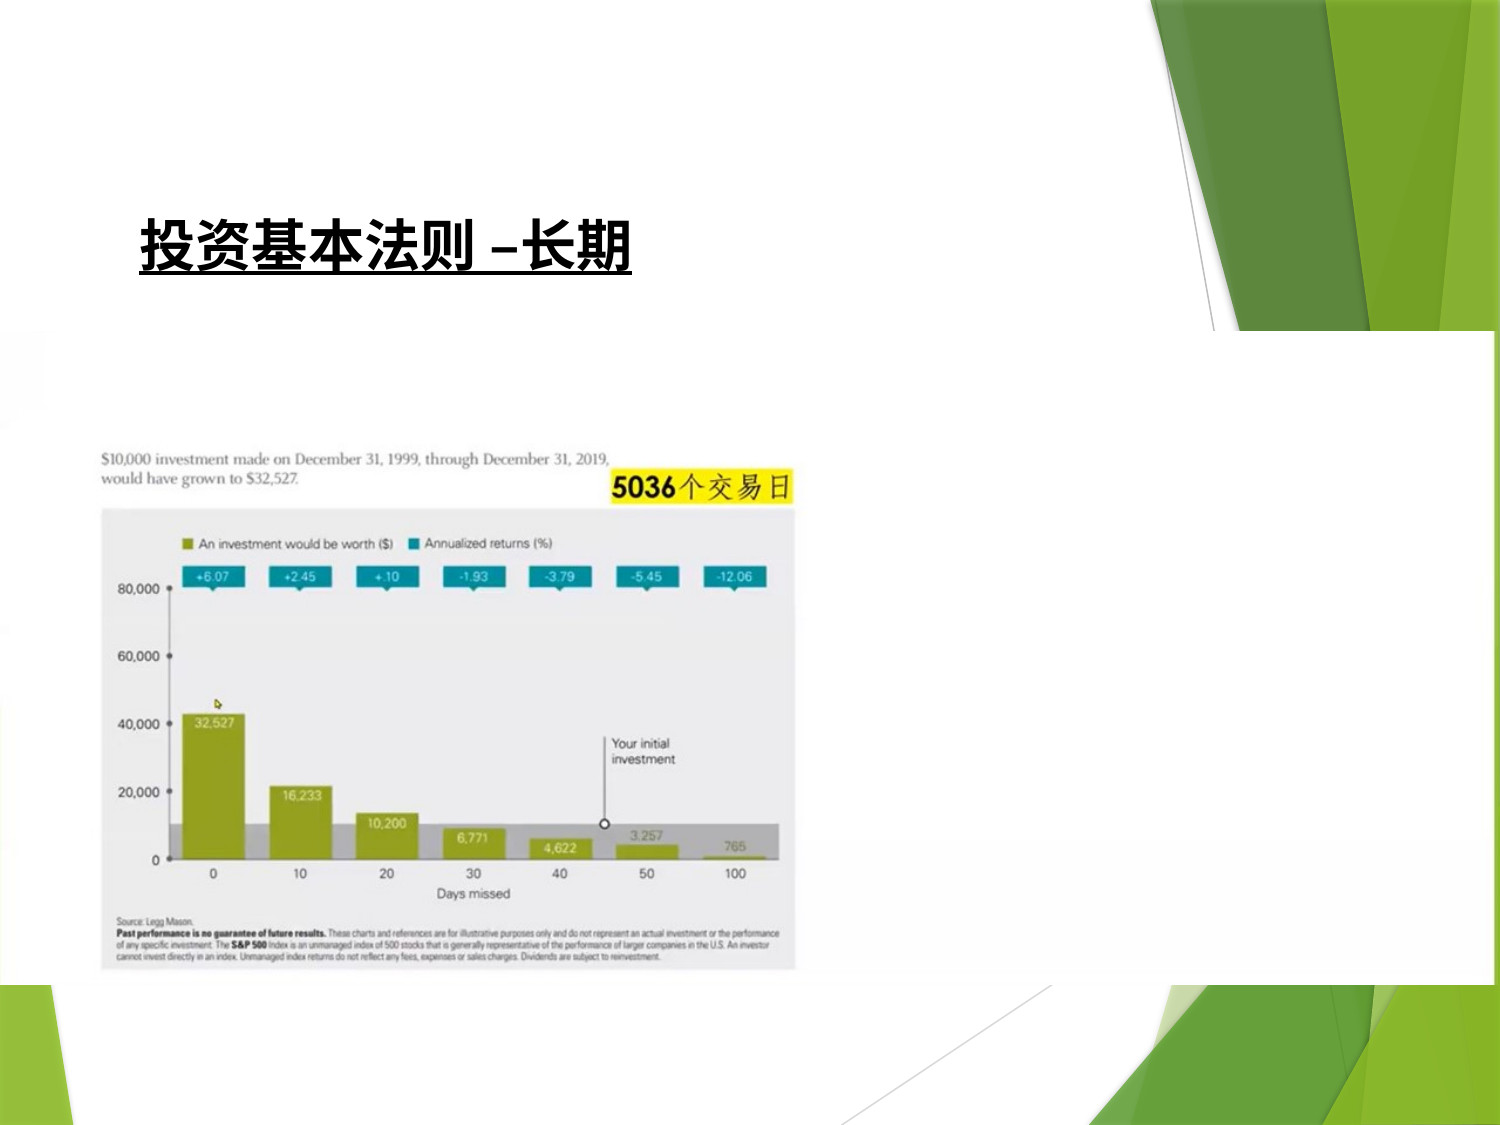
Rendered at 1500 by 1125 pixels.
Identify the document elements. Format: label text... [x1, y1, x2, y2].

picture [0, 331, 1499, 985]
text_box 投资基本法则 –长期 [124, 202, 1299, 285]
